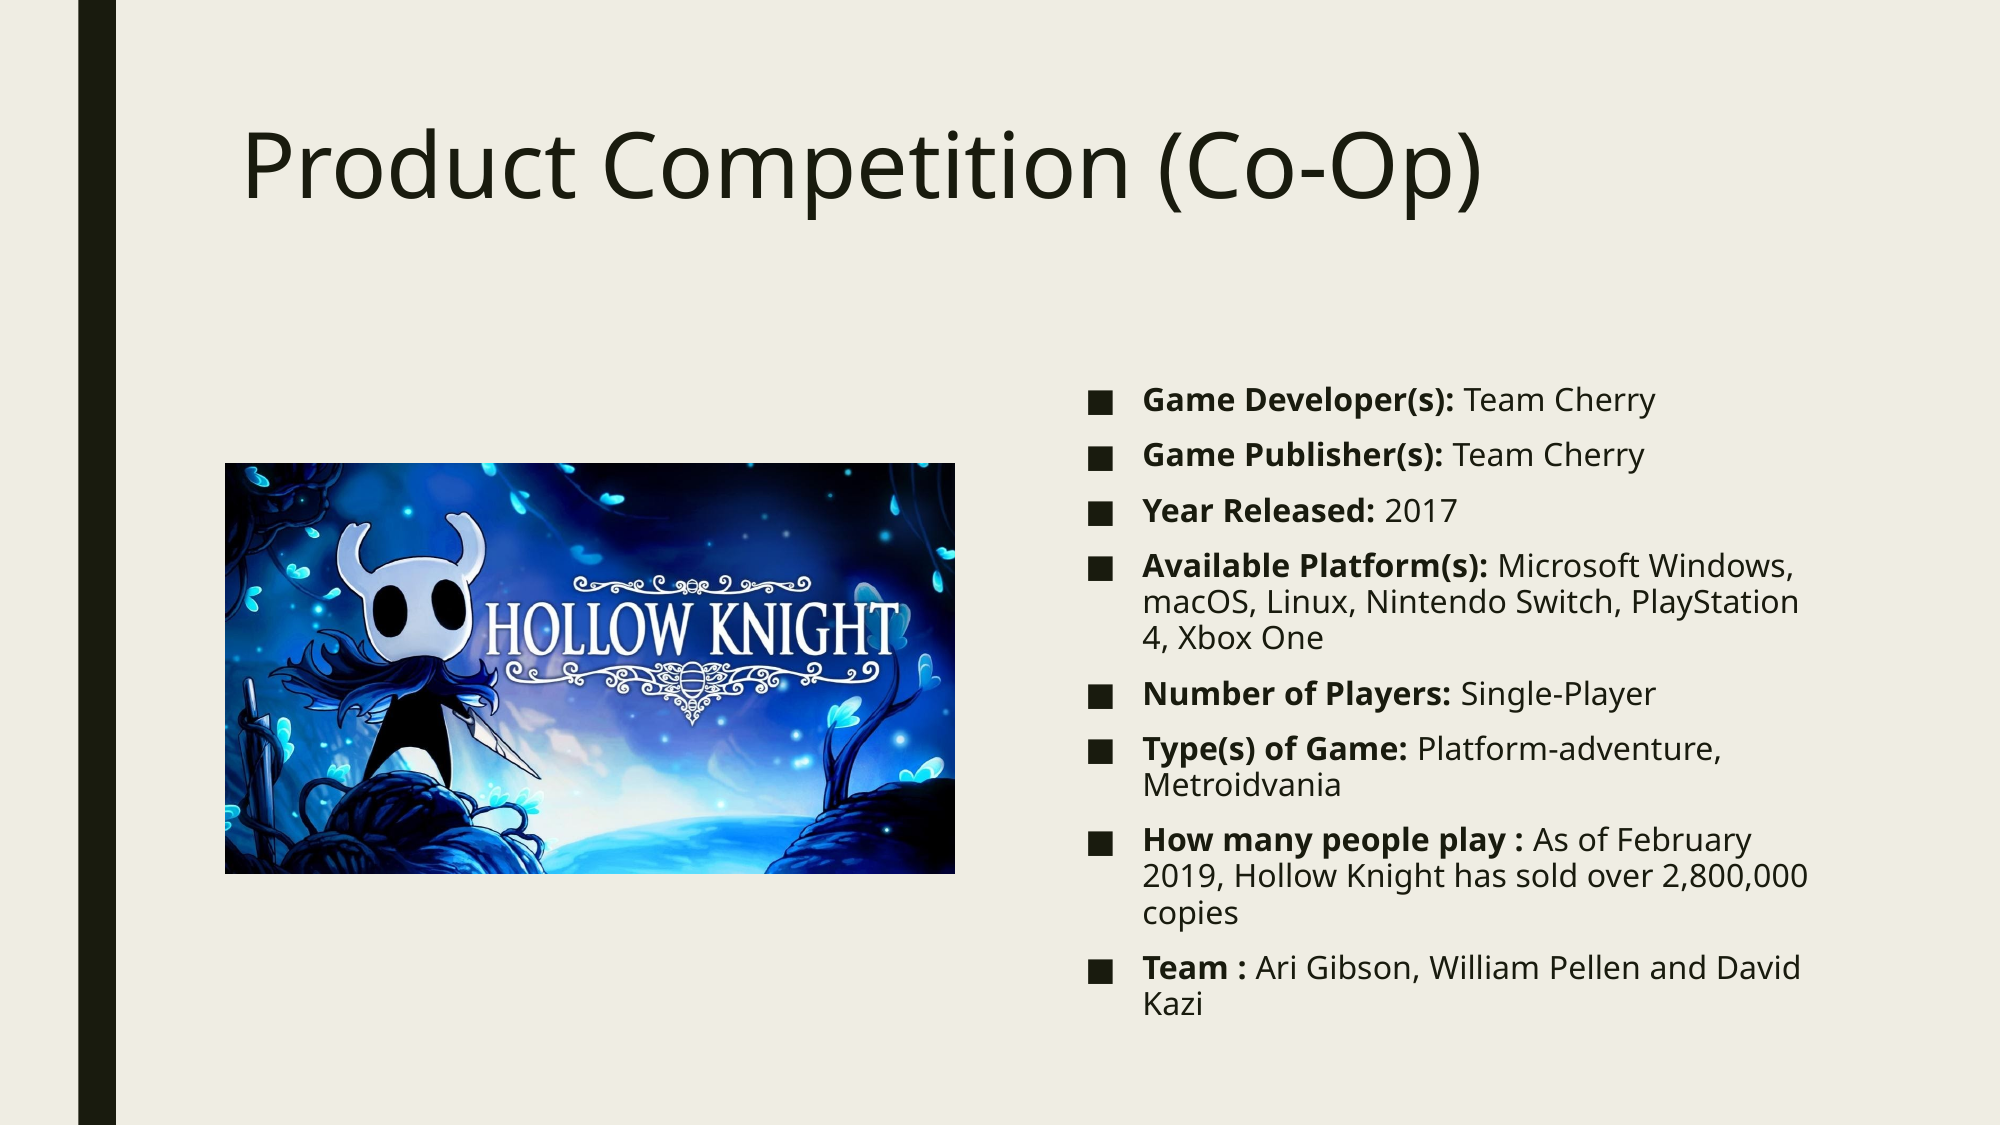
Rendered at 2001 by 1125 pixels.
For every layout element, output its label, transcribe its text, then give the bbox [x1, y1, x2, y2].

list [224, 463, 955, 875]
list Game Developer(s): Team Cherry Game Publisher(s): Team Cherry Year Released: 2017 Available Platform(s): Microsoft Windows, macOS, Linux, Nintendo Switch, PlayStation 4, Xbox One Number of Players: Single-Player Type(s) of Game: Platform-adventure, Metroidvania How many people play : As of February 2019, Hollow Knight has sold over 2,800,000 copies Team : Ari Gibson, William Pellen and David Kazi [1070, 375, 1850, 1032]
title Product Competition (Co-Op) [225, 112, 1800, 357]
